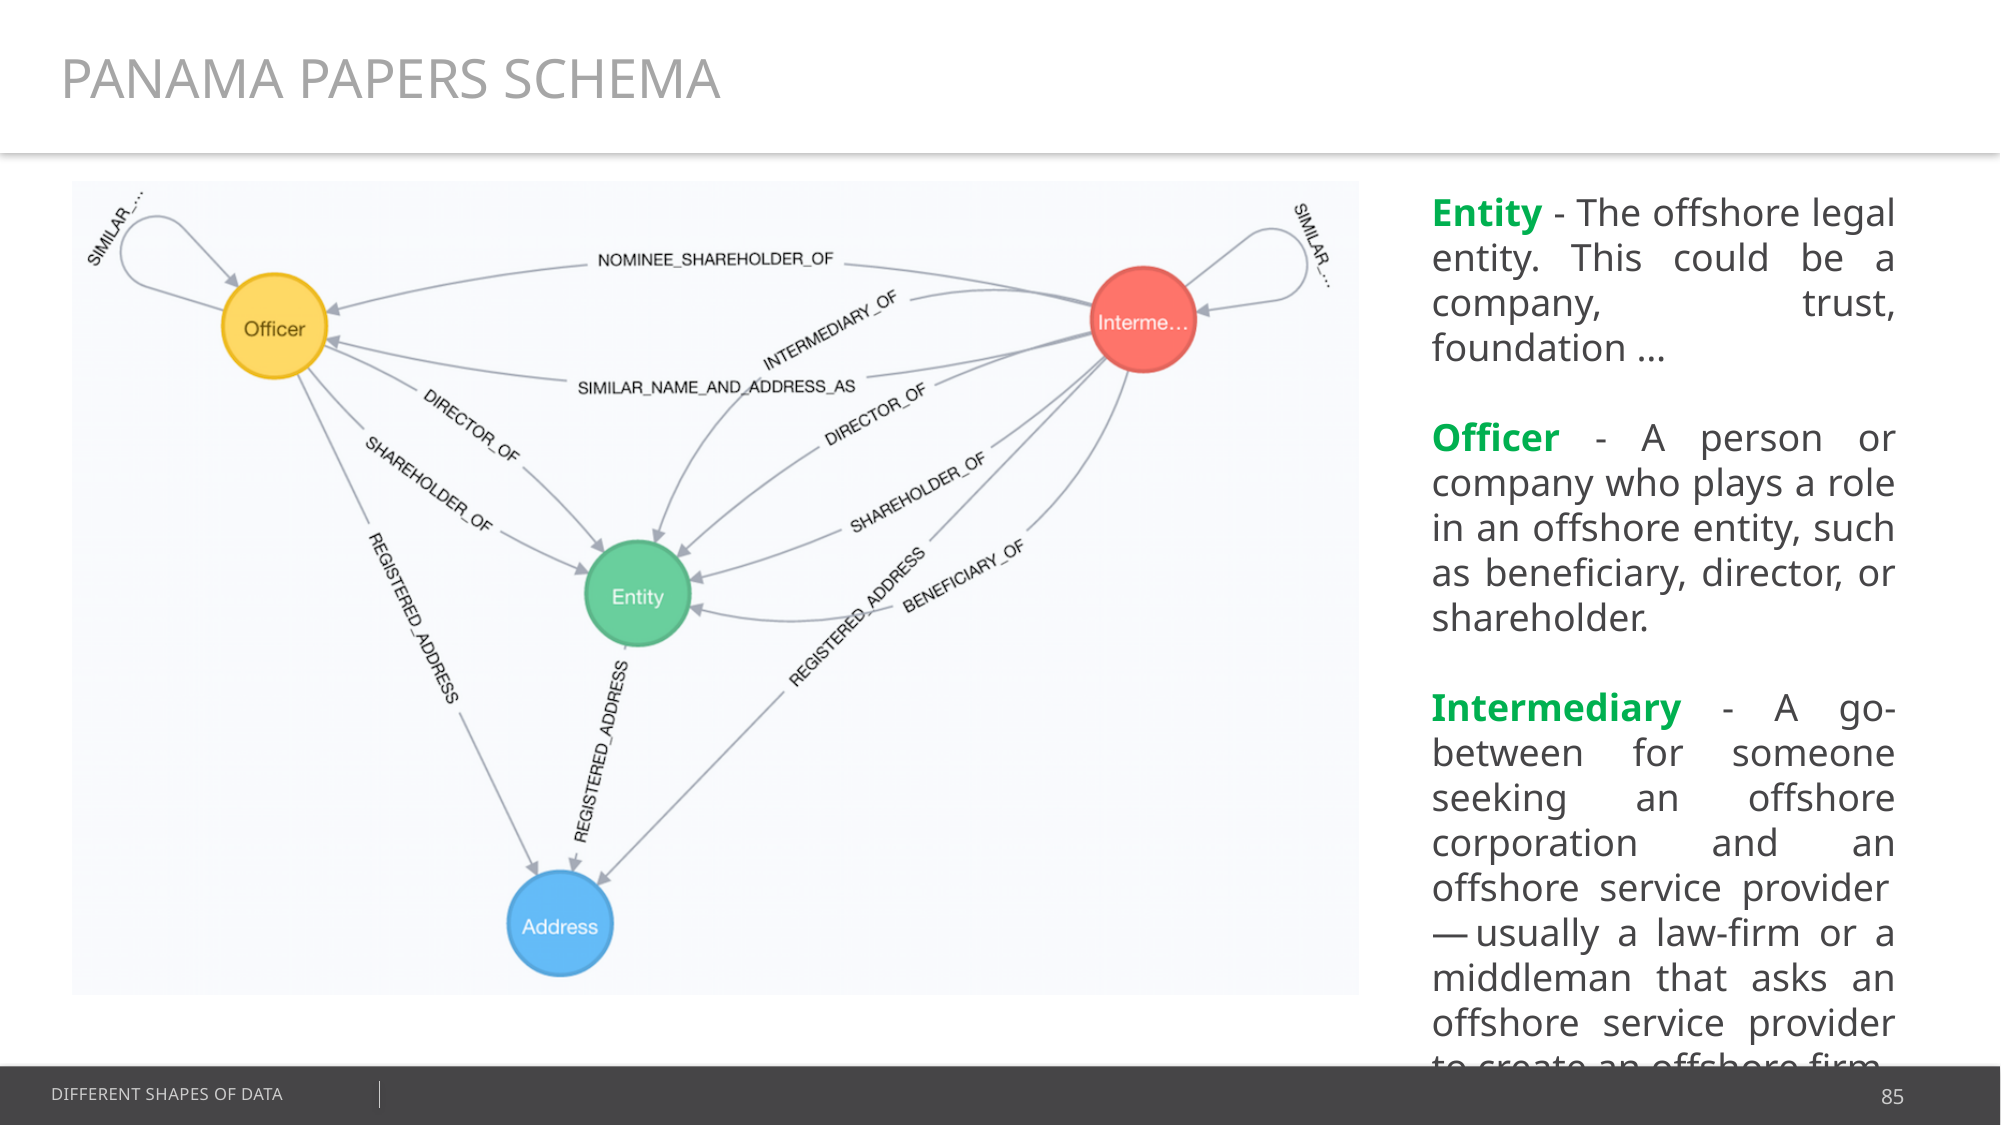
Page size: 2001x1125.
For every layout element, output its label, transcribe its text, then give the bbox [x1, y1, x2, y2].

text_box Entity - The offshore legal entity. This could be a company, trust, foundation … Officer - A person or company who plays a role in an offshore entity, such as beneficiary, director, or shareholder. Intermediary - A go-between for someone seeking an offshore corporation and an offshore service provider — usually a law-firm or a middleman that asks an offshore service provider to create an offshore firm. Address - The registered address [1416, 181, 1912, 1125]
list PANAMA PAPERS SCHEMA [0, 0, 2000, 153]
picture [72, 181, 1359, 996]
